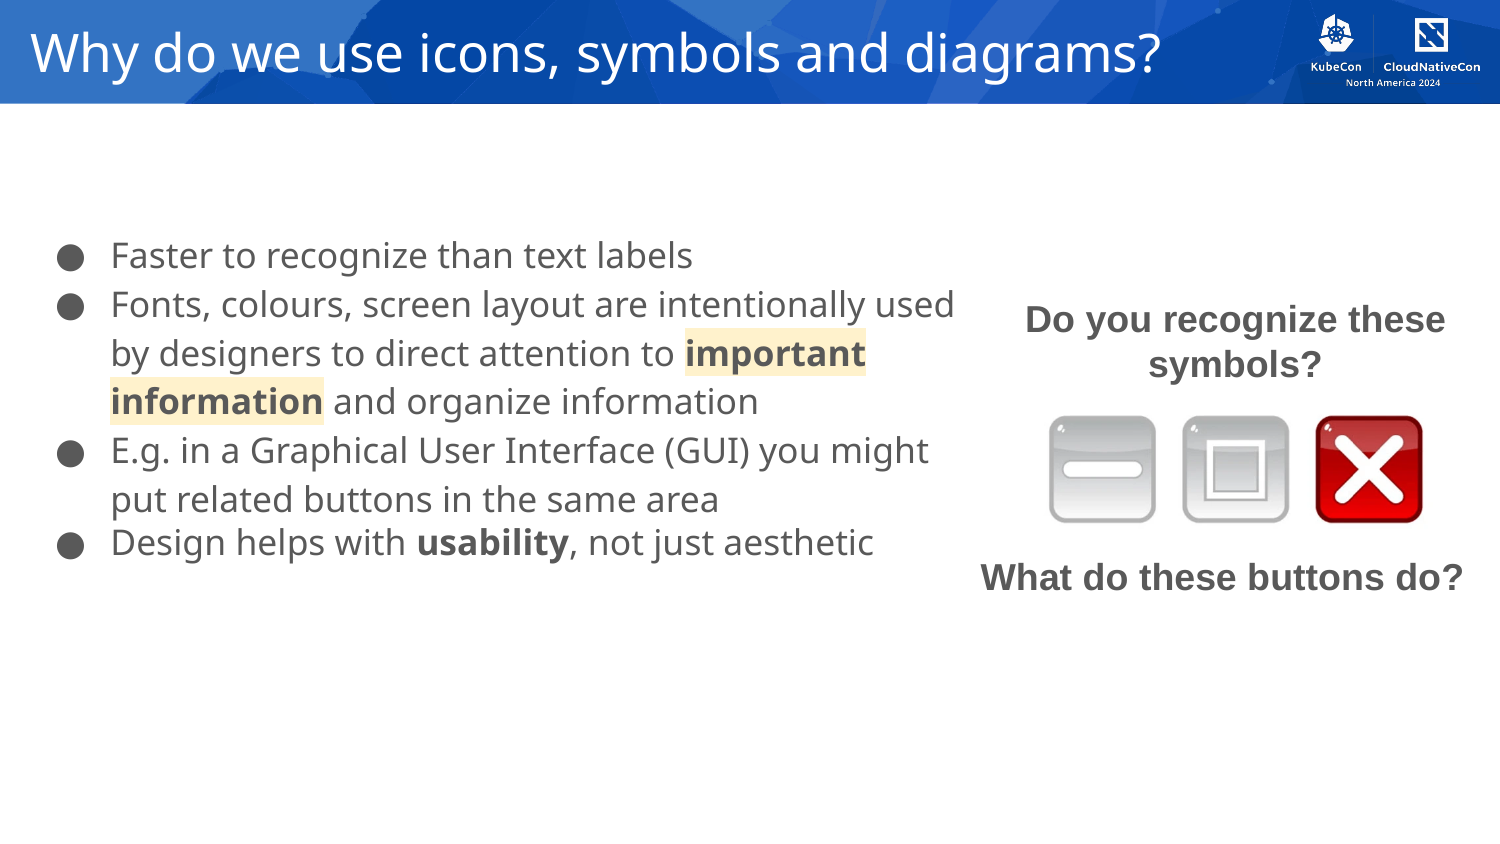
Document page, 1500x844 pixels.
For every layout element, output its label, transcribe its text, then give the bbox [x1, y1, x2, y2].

picture [1320, 14, 1480, 89]
text_box Do you recognize these symbols? [989, 280, 1482, 401]
title Why do we use icons, symbols and diagrams? [14, 4, 1320, 99]
list Faster to recognize than text labels Fonts, colours, screen layout are intentionally used by designers to direct attention to important information and organize information E.g. in a Graphical User Interface (GUI) you might put related buttons in the same area Design helps with usability, not just aesthetic [20, 211, 990, 713]
text_box What do these buttons do? [963, 538, 1482, 686]
picture [1038, 370, 1433, 569]
